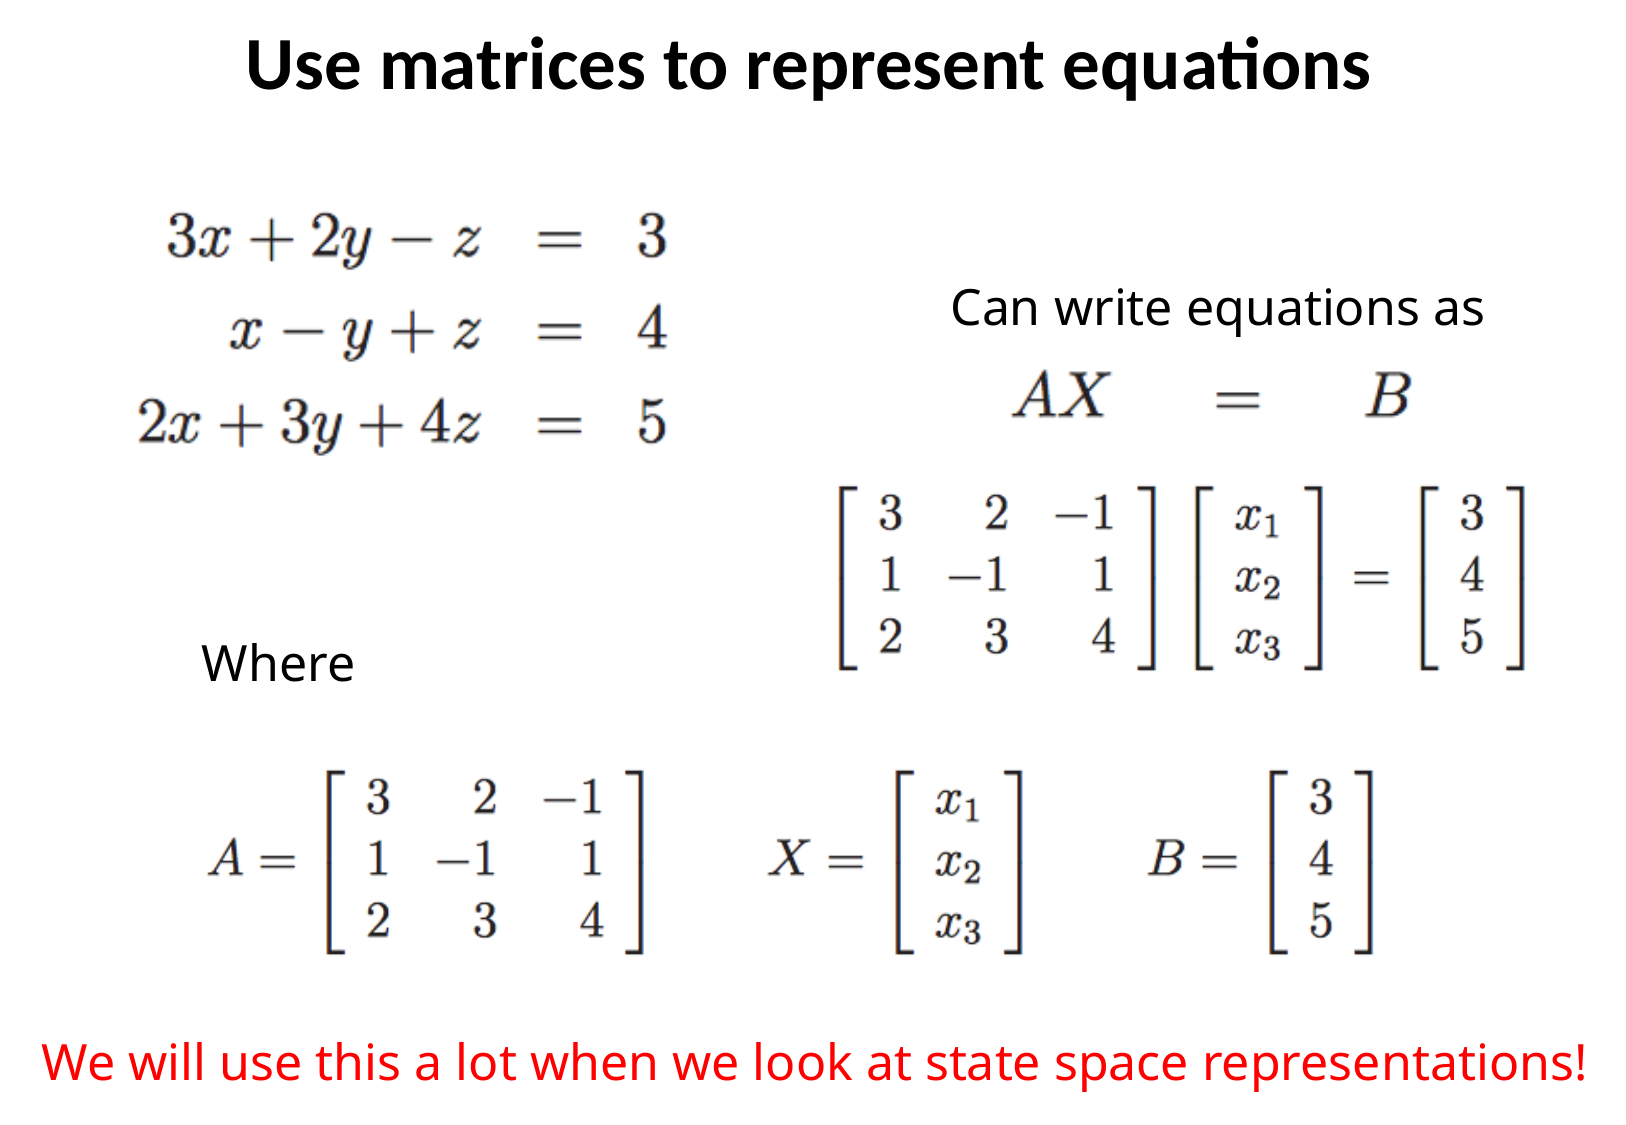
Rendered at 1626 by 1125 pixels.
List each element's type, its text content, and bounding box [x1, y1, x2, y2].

text_box Where [186, 624, 371, 700]
text_box Can write equations as [935, 268, 1501, 343]
text_box Use matrices to represent equations [77, 0, 1541, 119]
picture [52, 172, 1576, 704]
picture [120, 740, 1450, 993]
text_box We will use this a lot when we look at state space representations! [27, 1022, 1604, 1098]
